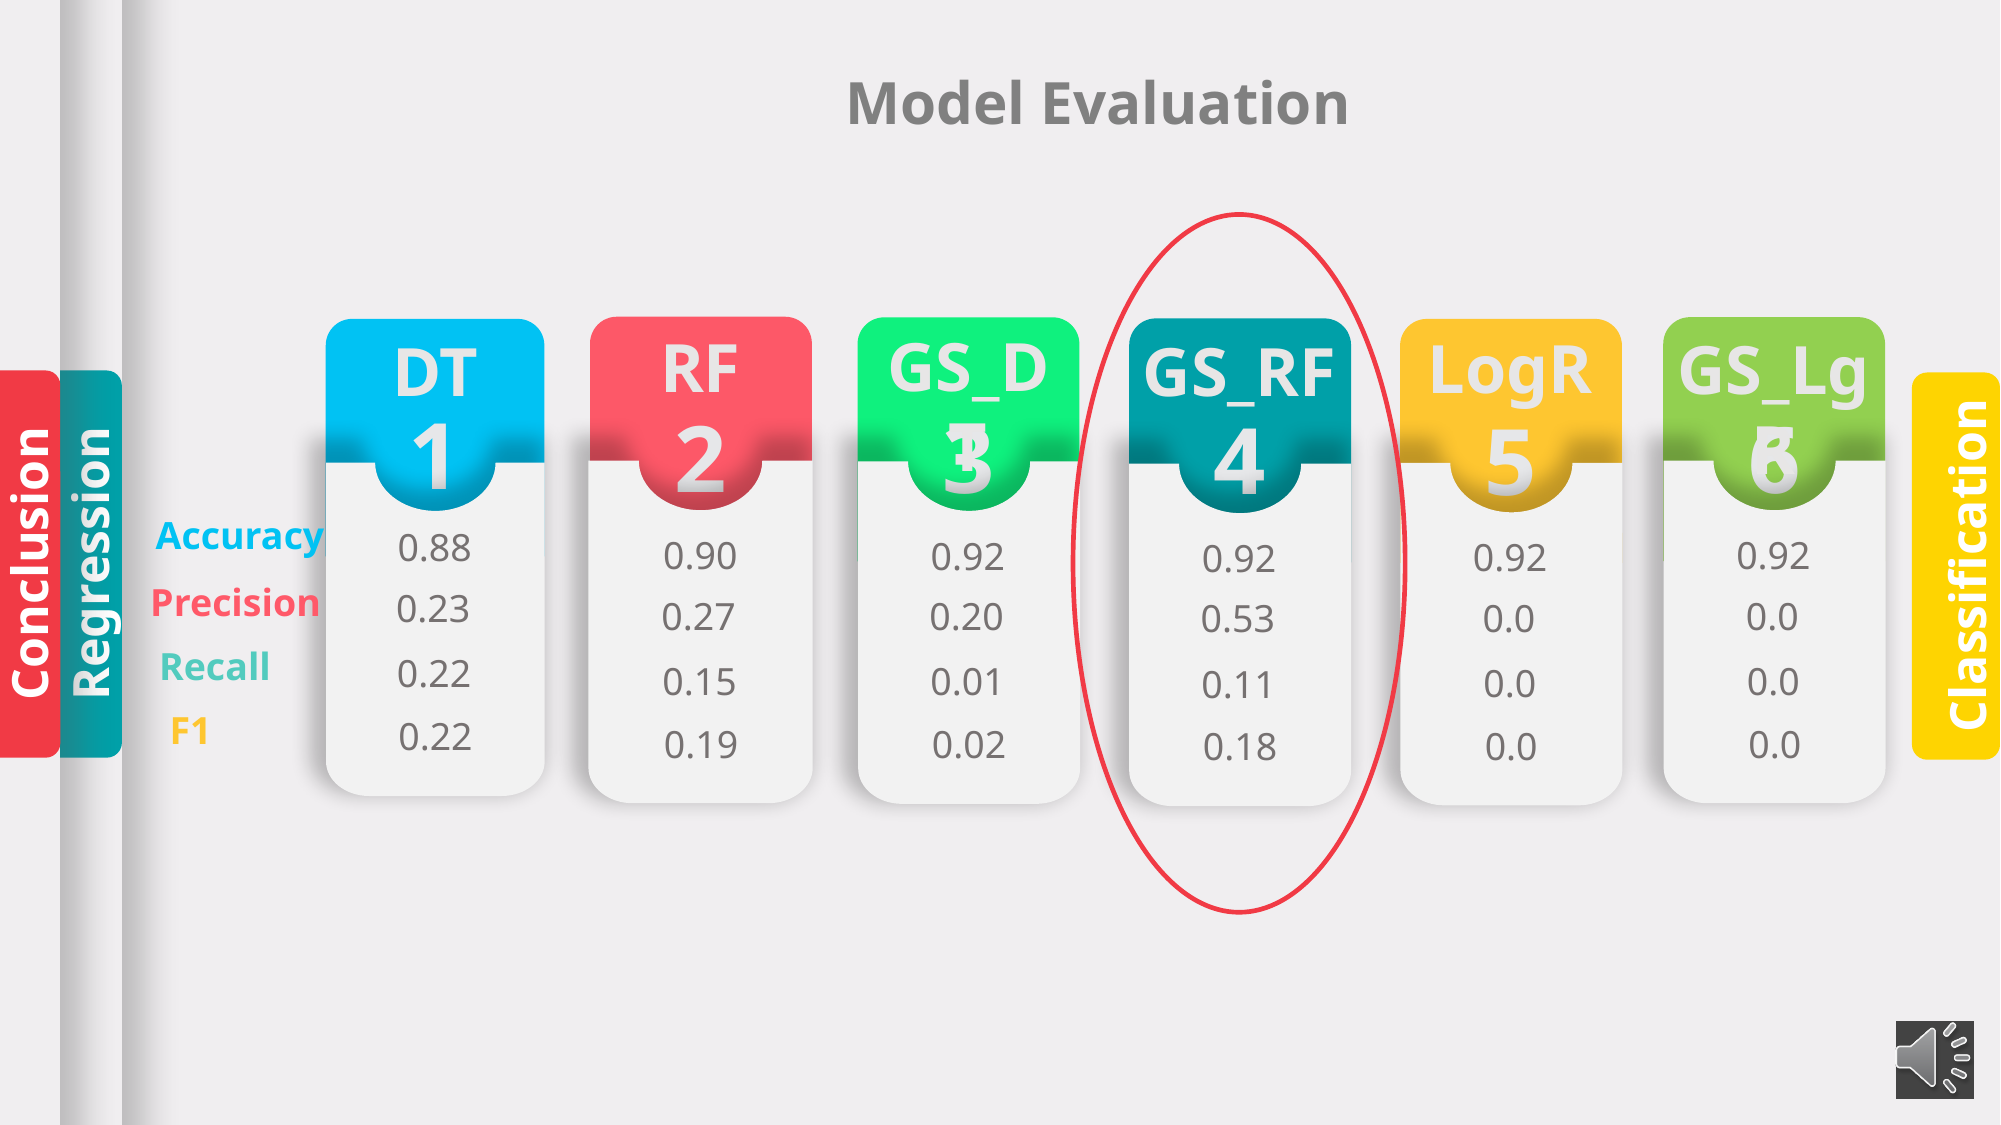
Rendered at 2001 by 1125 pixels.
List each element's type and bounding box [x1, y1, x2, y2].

text_box [325, 318, 545, 557]
text_box [1400, 318, 1622, 563]
text_box [1129, 318, 1352, 563]
text_box [128, 0, 2000, 1125]
text_box [589, 316, 812, 561]
text_box [65, 0, 128, 1125]
text_box [0, 0, 65, 1125]
text_box [857, 317, 1080, 562]
picture [1894, 1019, 1975, 1100]
text_box [1663, 317, 1886, 562]
